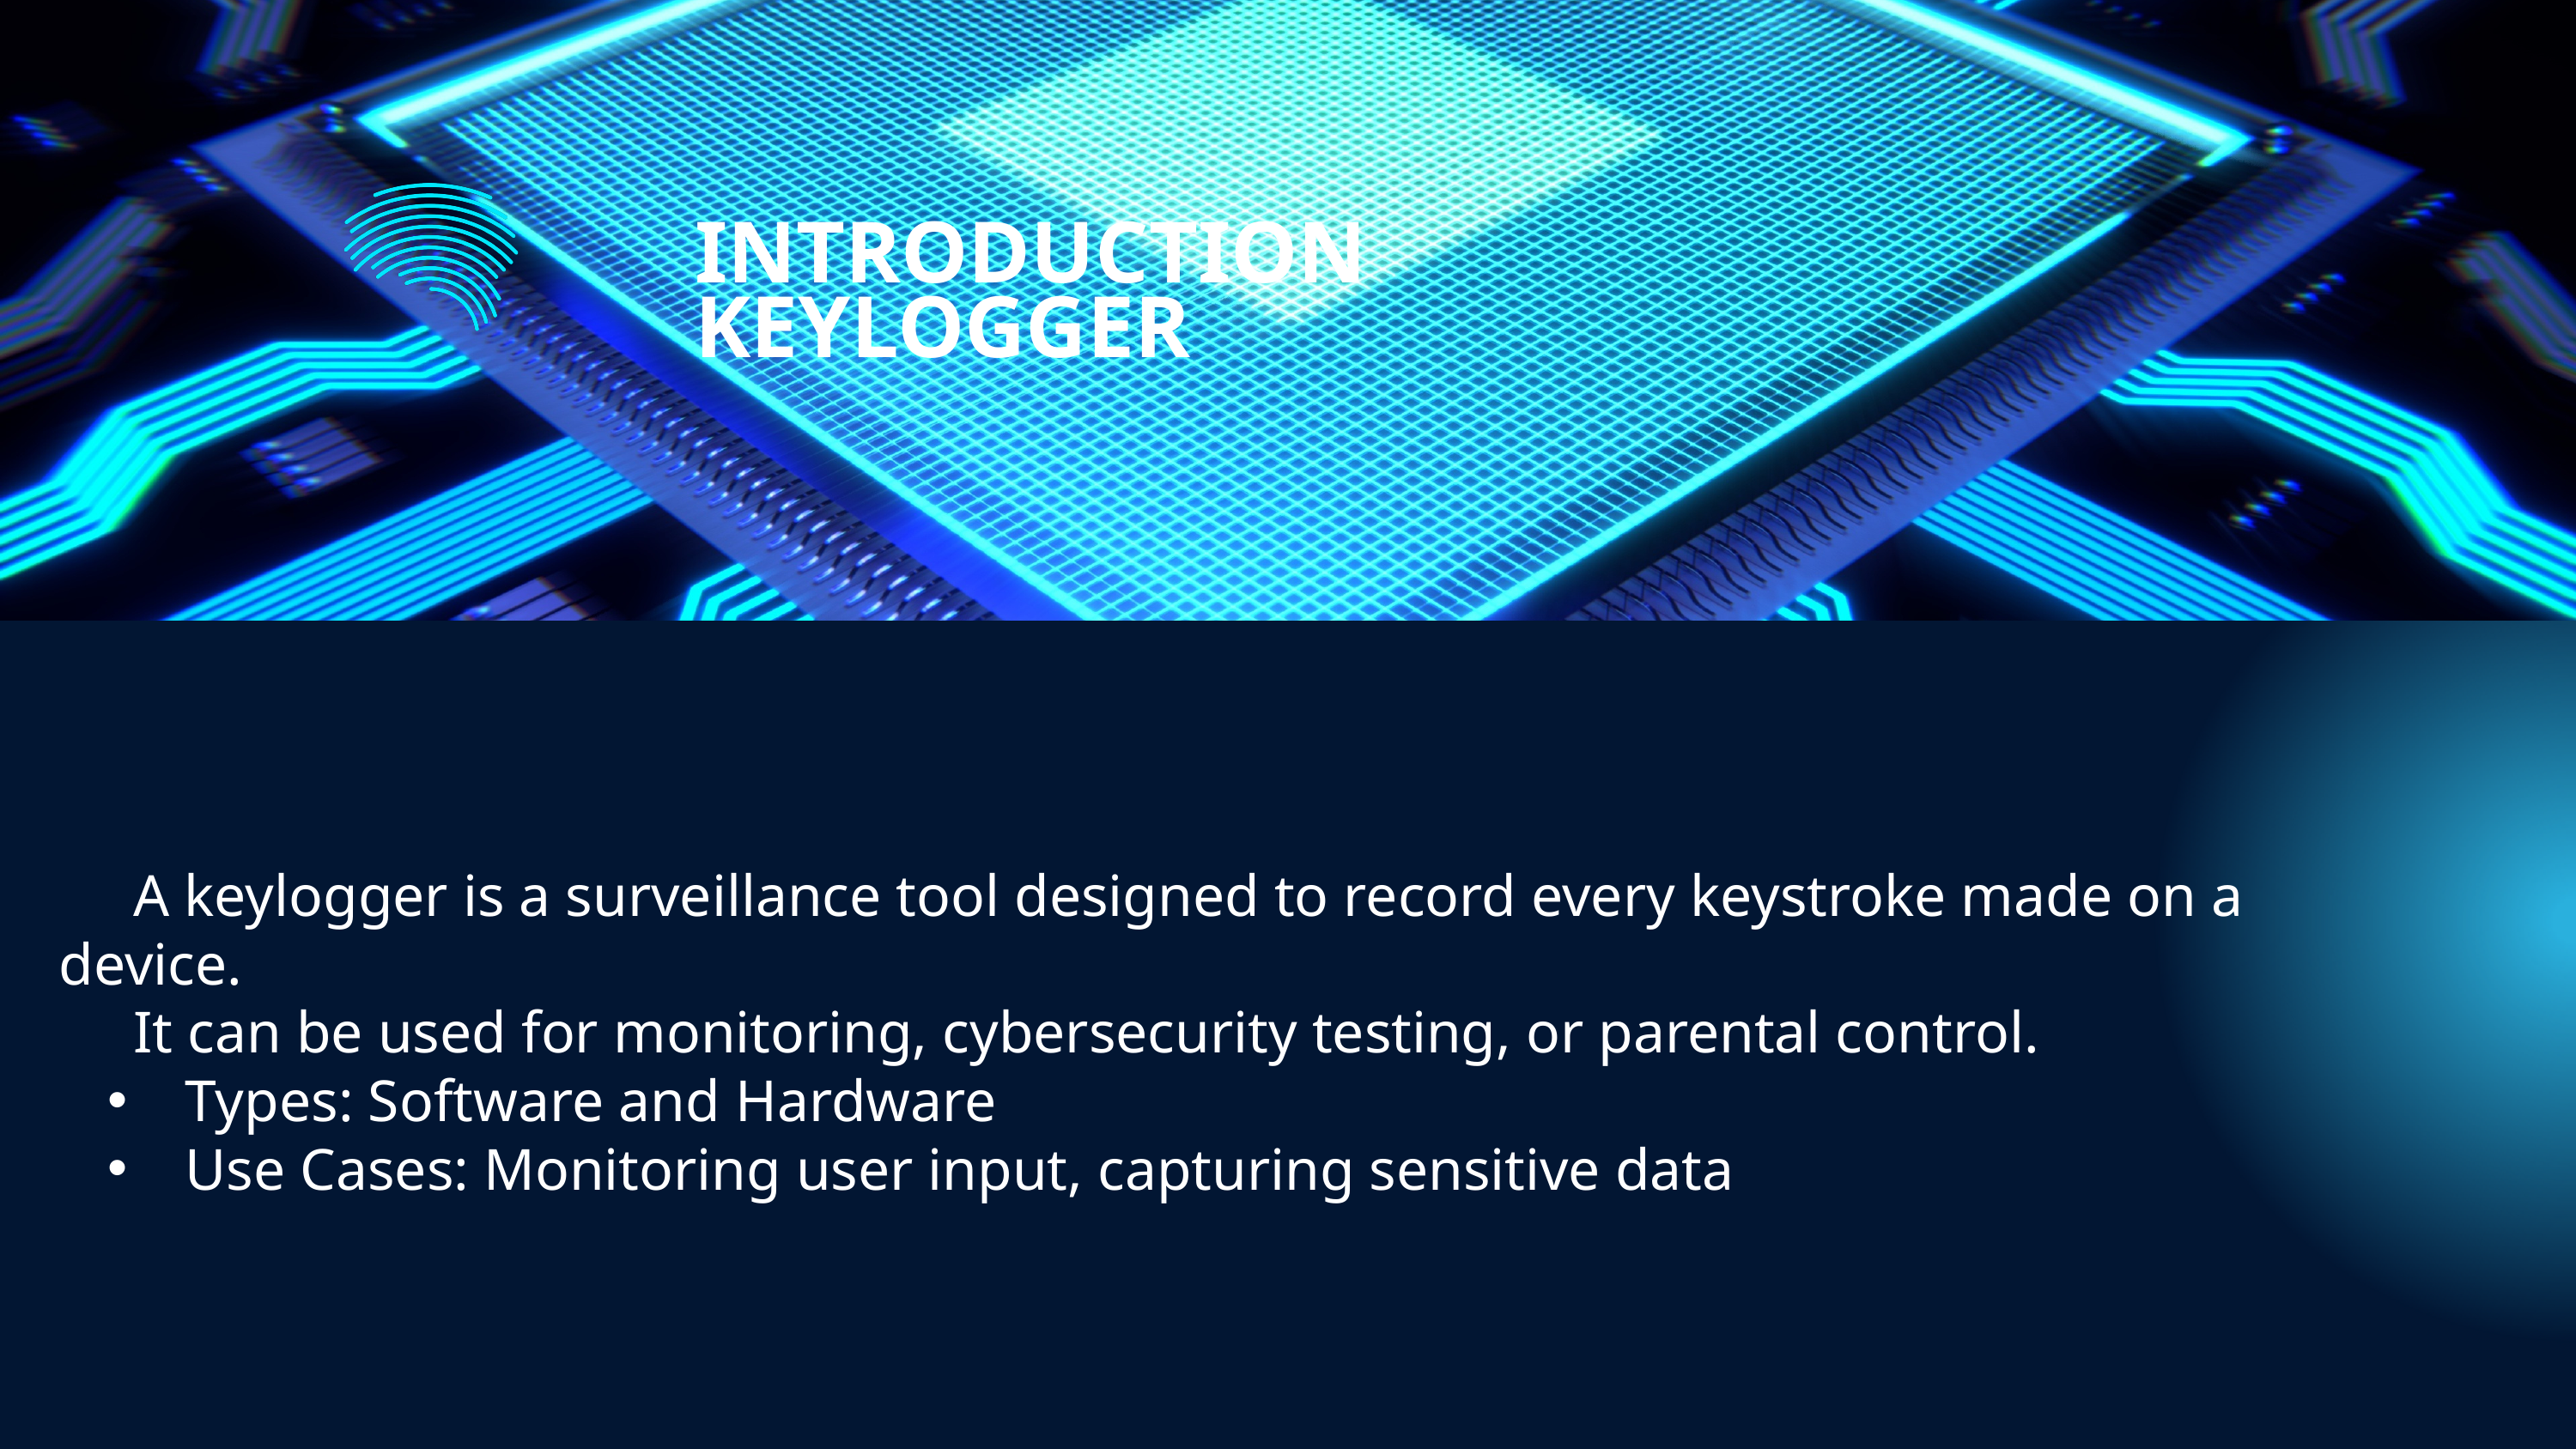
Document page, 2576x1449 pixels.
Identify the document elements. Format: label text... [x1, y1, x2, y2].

text_box A keylogger is a surveillance tool designed to record every keystroke made on a device. It can be used for monitoring, cybersecurity testing, or parental control. Types: Software and Hardware Use Cases: Monitoring user input, capturing sensitive data [59, 858, 2346, 1270]
text_box [2112, 631, 2576, 1385]
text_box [0, 0, 2576, 621]
